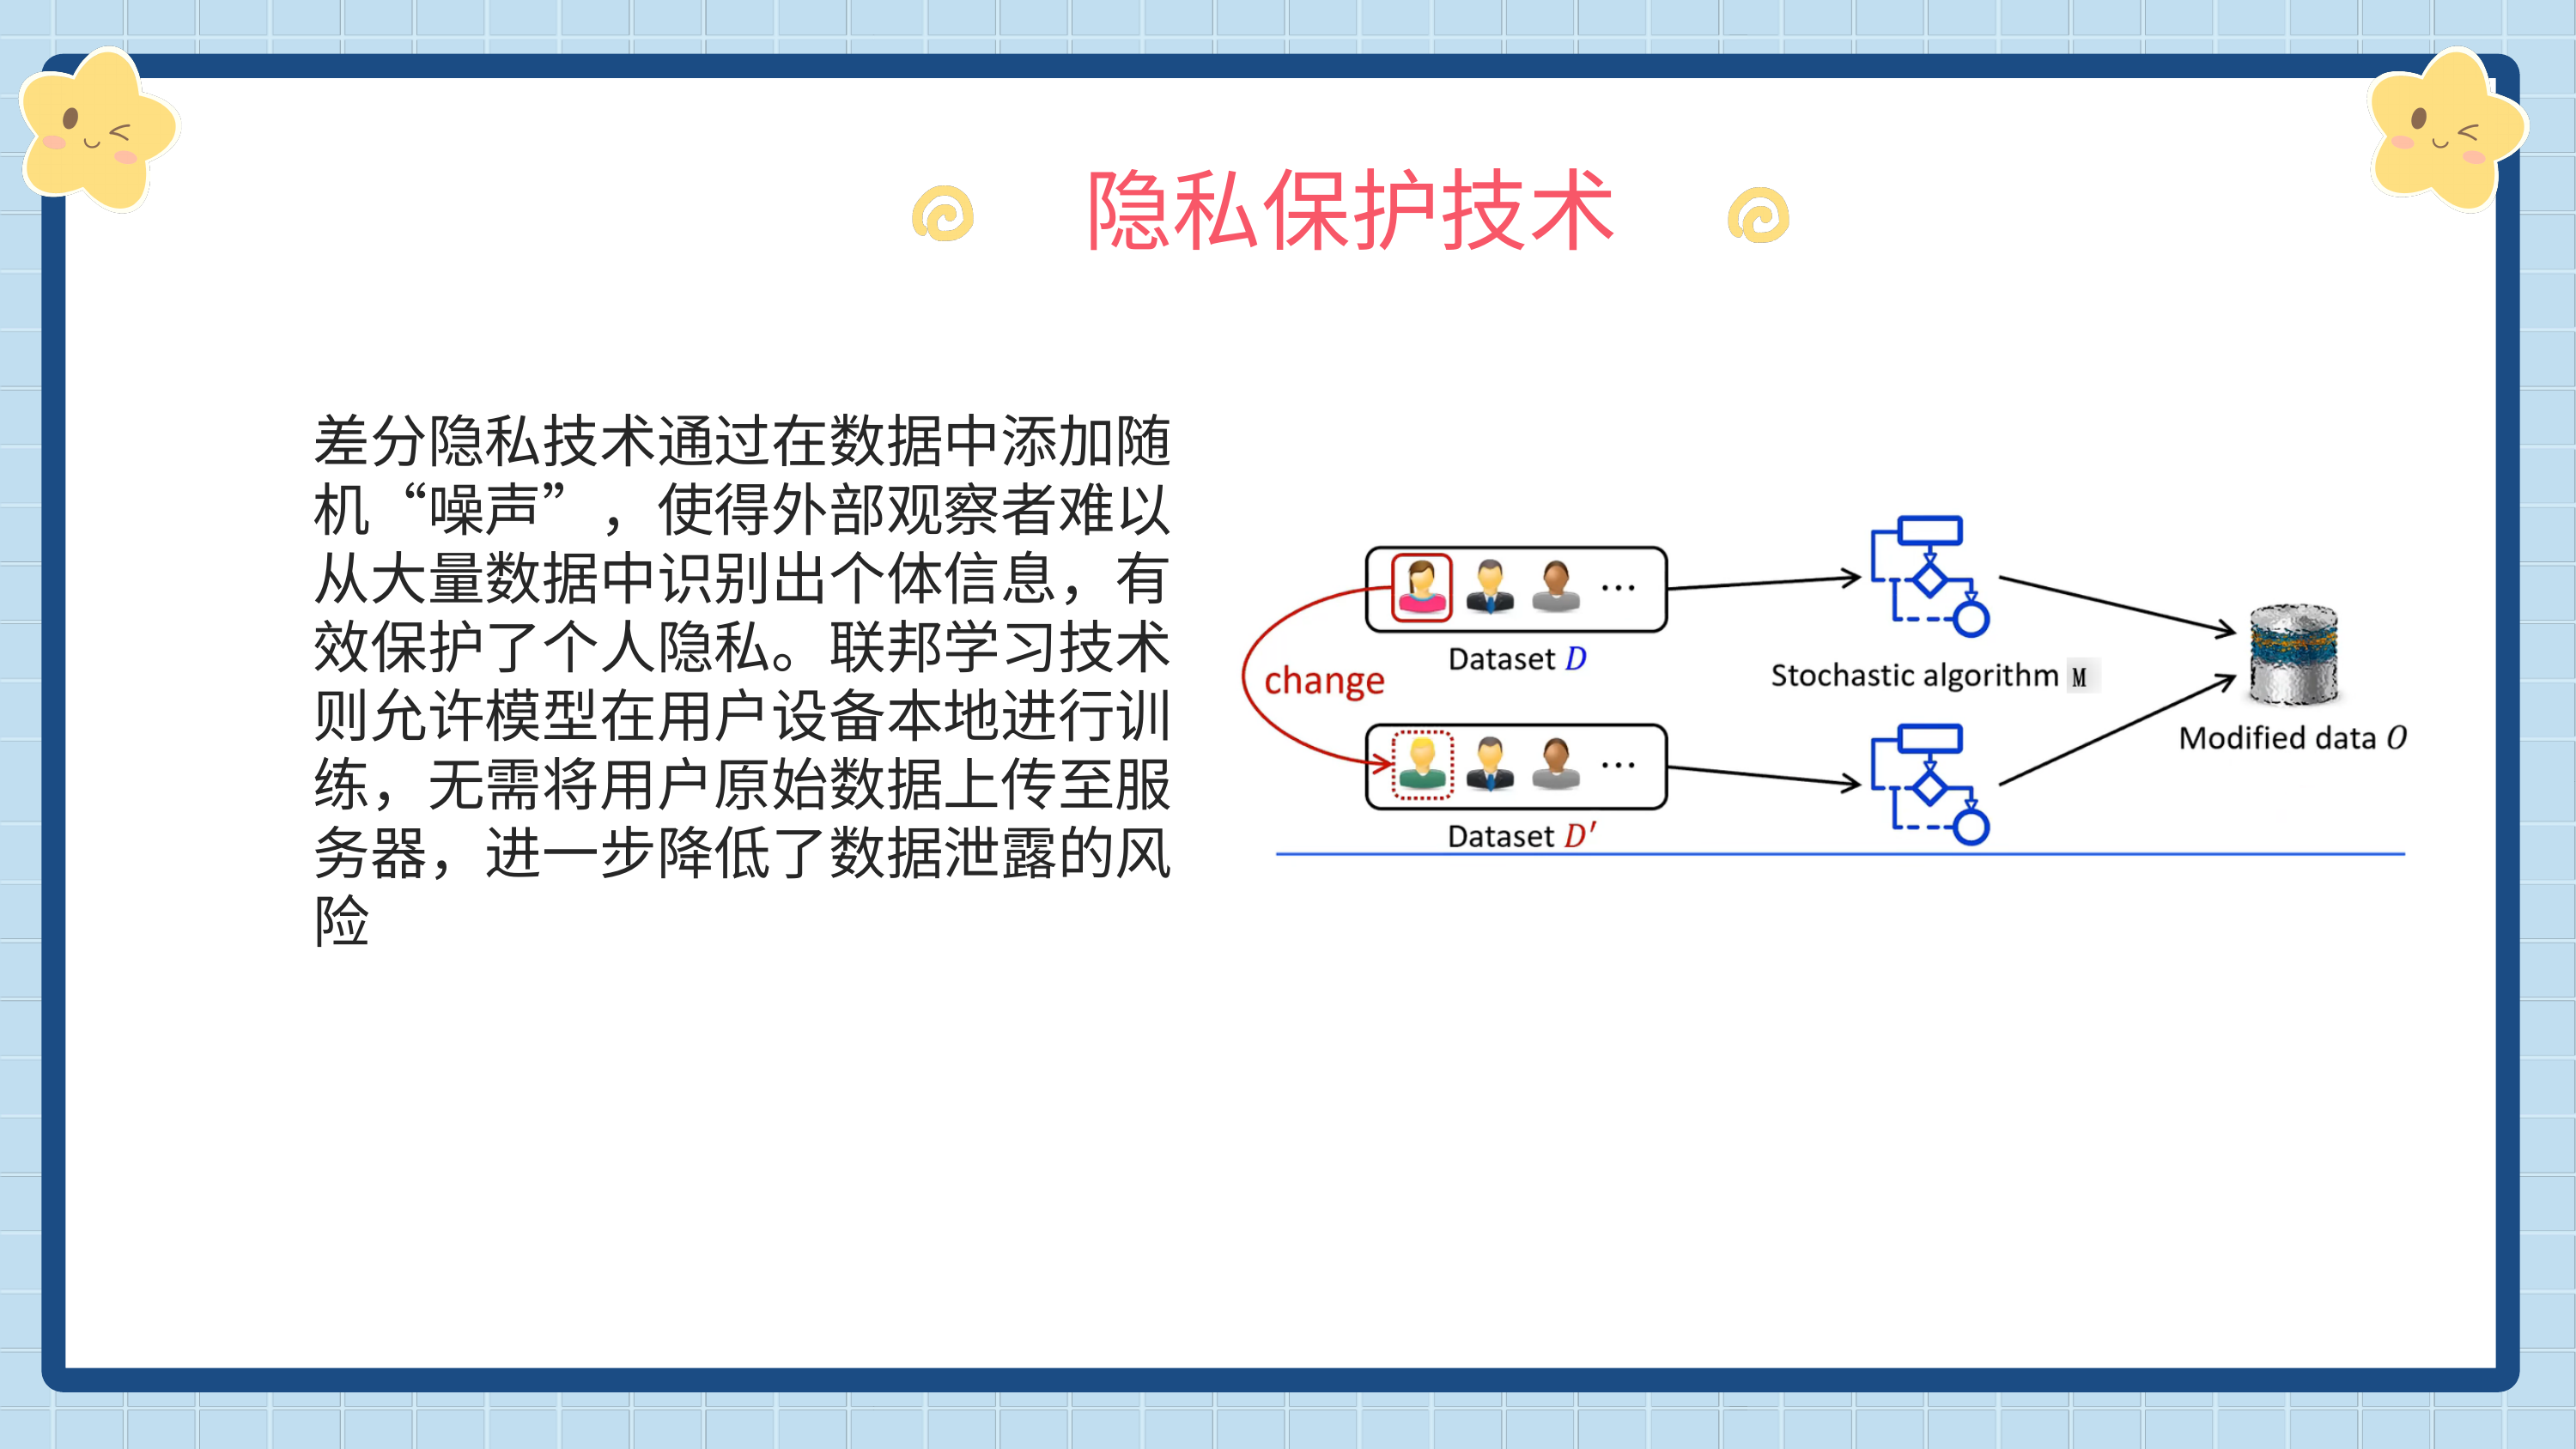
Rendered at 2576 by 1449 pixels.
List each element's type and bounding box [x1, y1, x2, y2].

text_box [0, 781, 2576, 1449]
text_box [0, 0, 2576, 780]
picture [1234, 476, 2429, 870]
text_box [53, 65, 2508, 1380]
